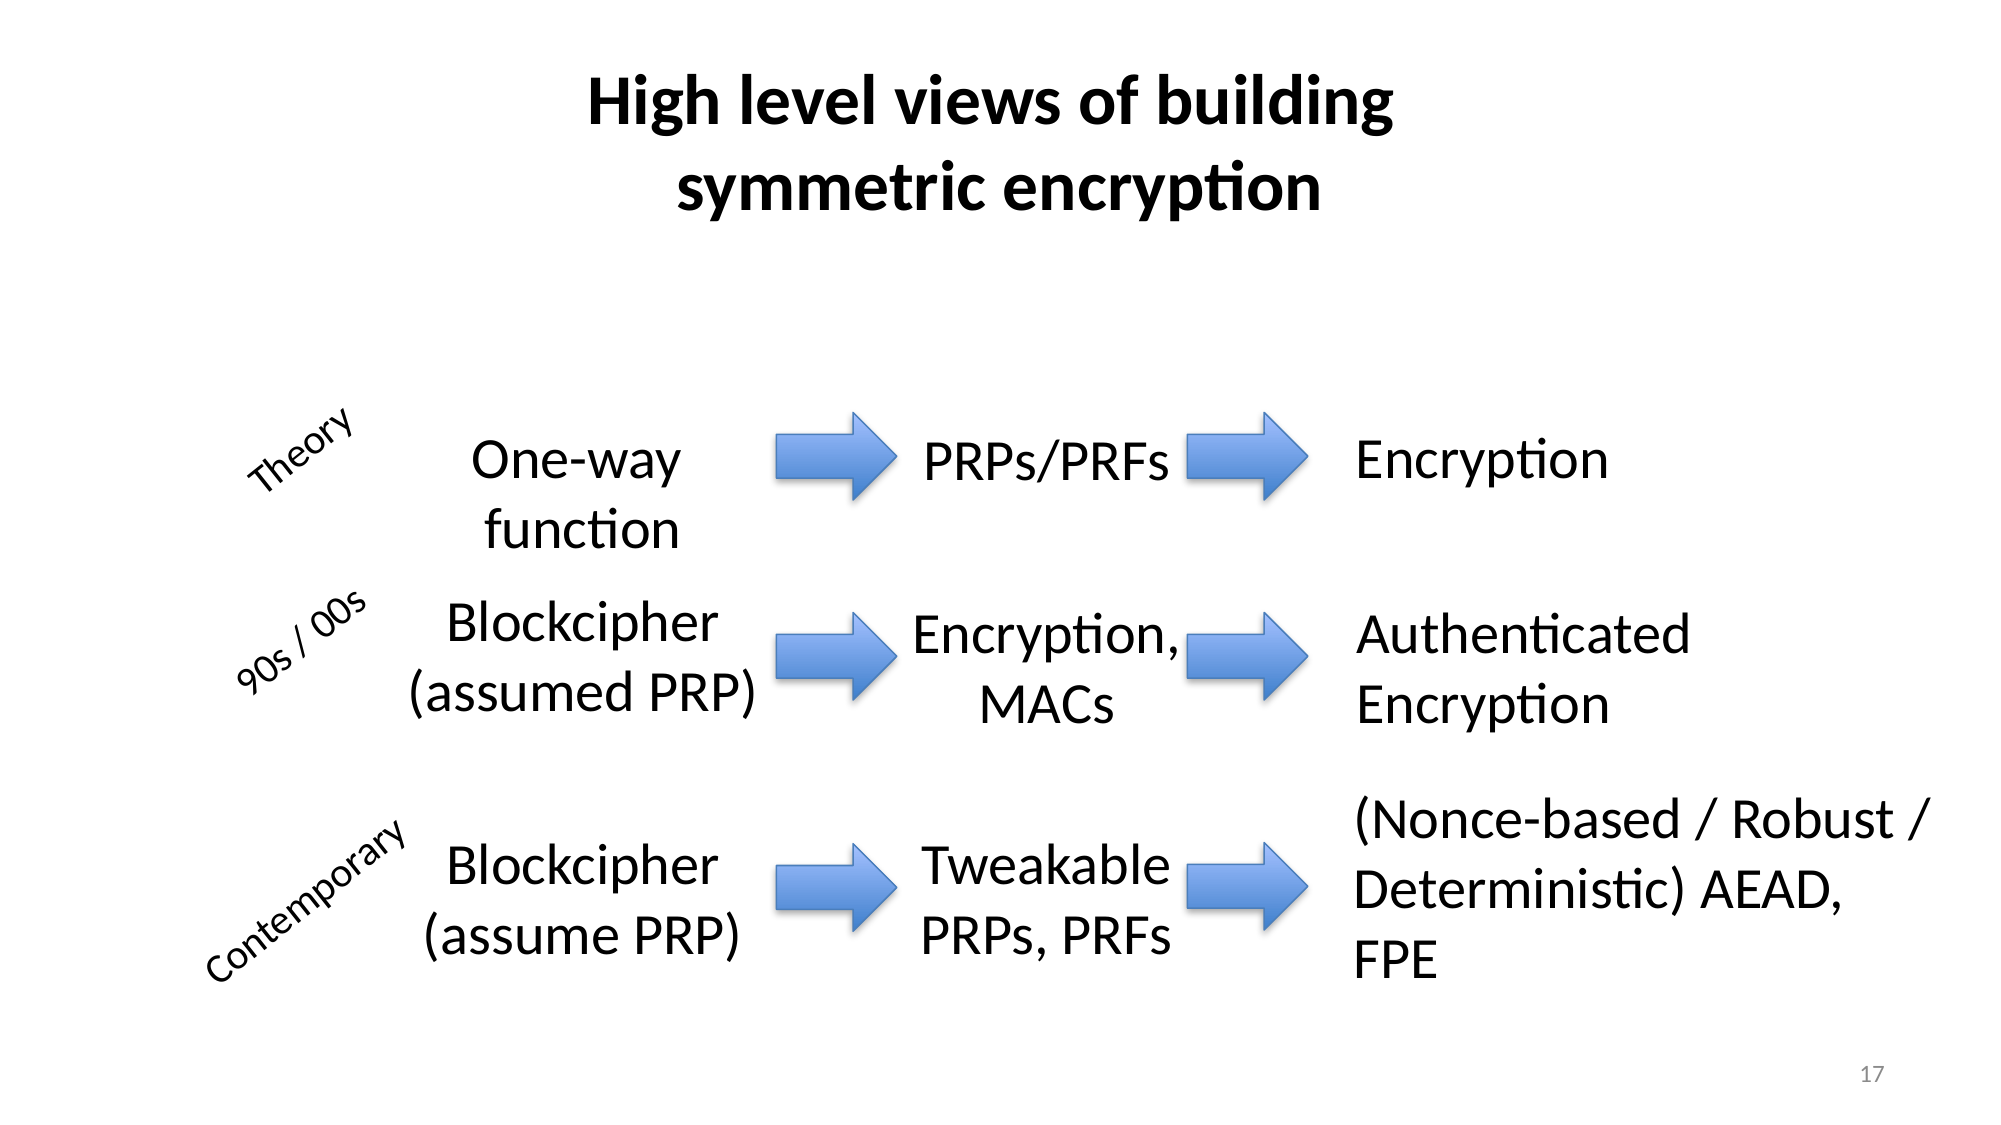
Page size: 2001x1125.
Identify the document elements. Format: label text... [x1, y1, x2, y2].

slide_number 17 [1433, 1042, 1900, 1103]
text_box Encryption [1340, 412, 1626, 498]
text_box Contemporary [175, 787, 431, 1010]
text_box [775, 842, 898, 932]
text_box 90s / 00s [207, 557, 391, 722]
title High level views of building symmetric encryption [99, 45, 1900, 233]
text_box Theory [220, 376, 378, 520]
text_box [1186, 841, 1309, 931]
text_box Blockcipher (assume PRP) [408, 818, 758, 974]
text_box One-way function [456, 412, 710, 568]
text_box Blockcipher (assumed PRP) [392, 576, 773, 731]
text_box Encryption, MACs [897, 587, 1196, 743]
text_box Authenticated Encryption [1341, 587, 1707, 743]
text_box PRPs/PRFs [908, 414, 1185, 500]
text_box [775, 411, 898, 501]
text_box [1186, 611, 1309, 701]
text_box [1186, 411, 1309, 501]
text_box [775, 611, 898, 701]
text_box Tweakable PRPs, PRFs [905, 818, 1188, 974]
text_box (Nonce-based / Robust / Deterministic) AEAD, FPE [1338, 772, 2000, 998]
